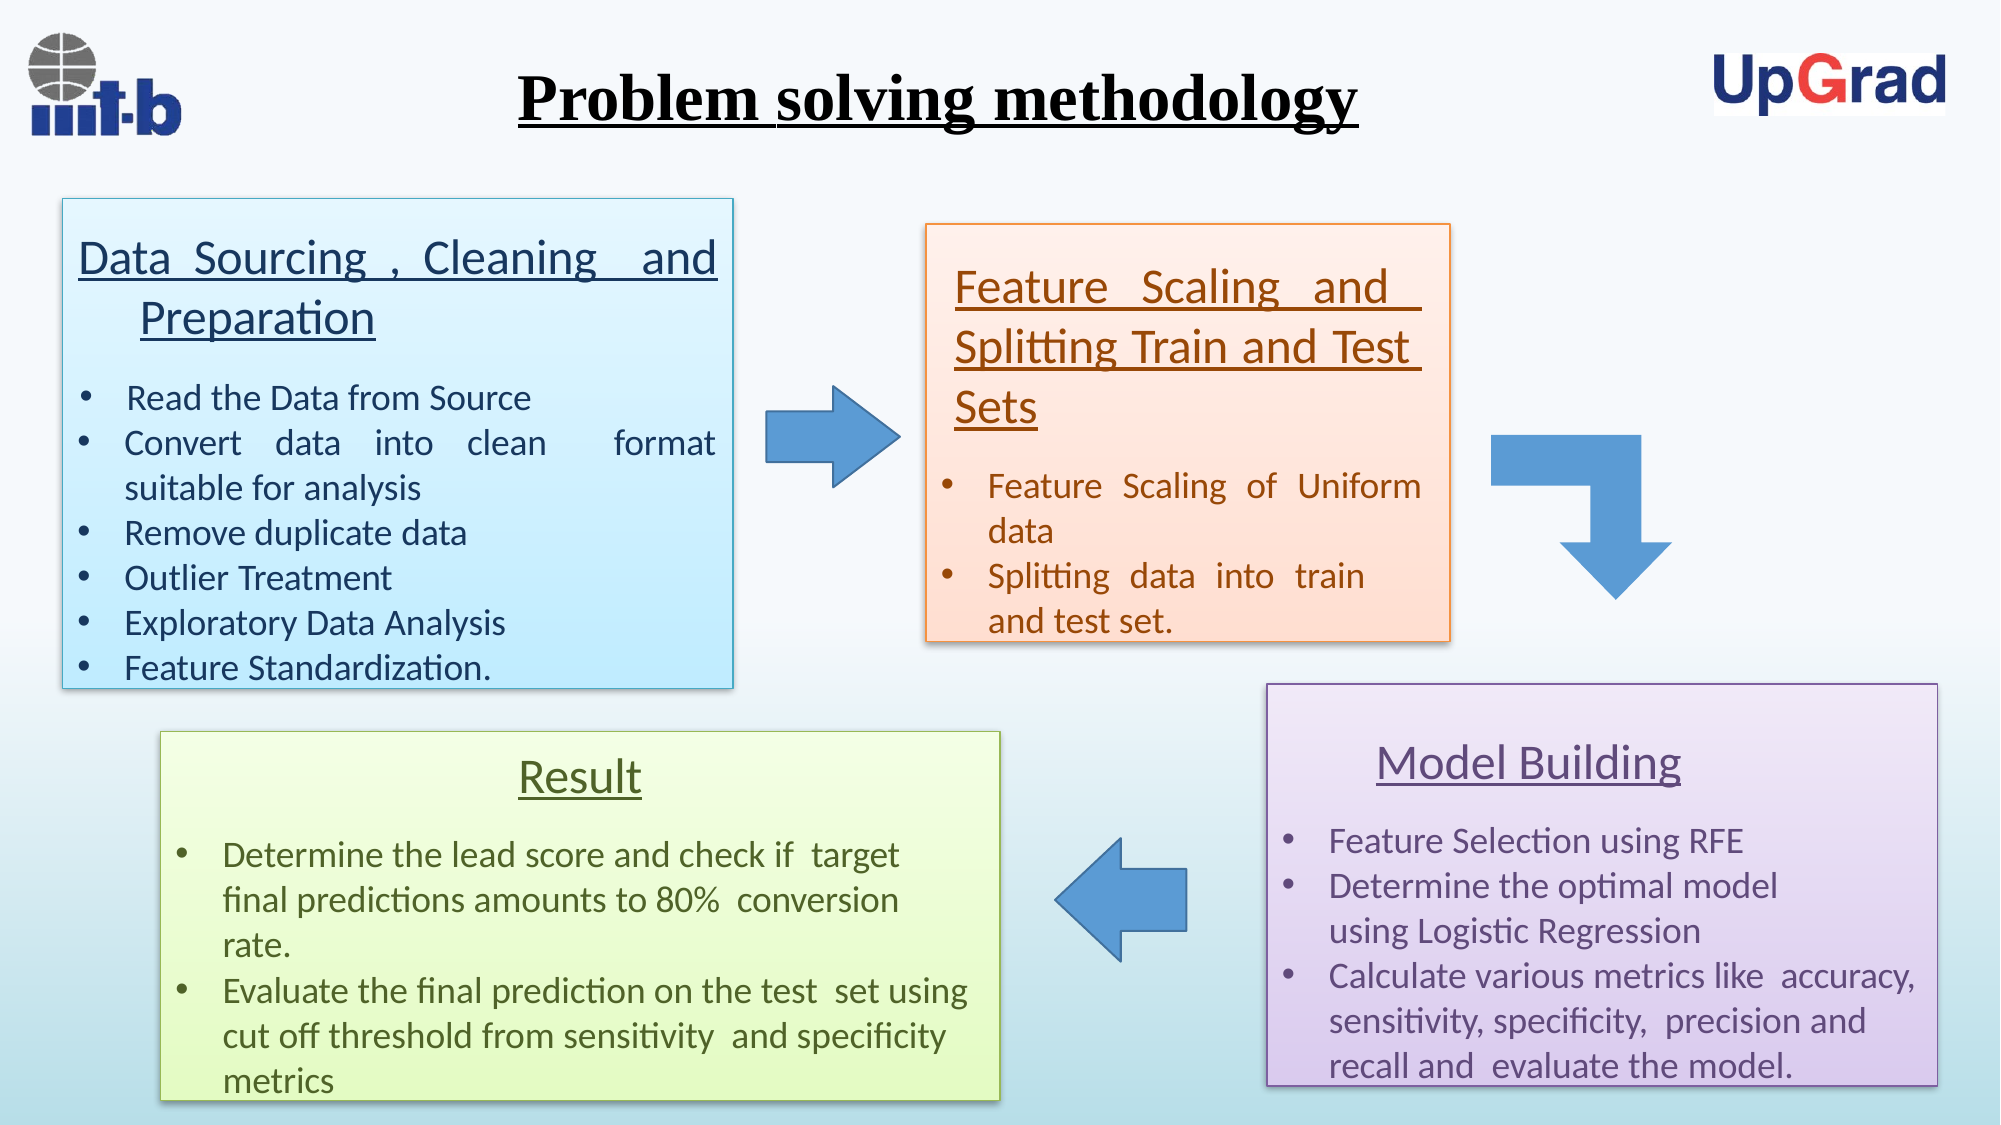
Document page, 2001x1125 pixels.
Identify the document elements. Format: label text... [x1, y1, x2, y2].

picture [1714, 53, 1946, 116]
text_box Feature Scaling and Splitting Train and Test Sets Feature Scaling of Uniform data Splitting data into train and test set. [925, 223, 1451, 642]
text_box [1057, 832, 1184, 967]
text_box [1488, 432, 1675, 602]
title Problem solving methodology [515, 51, 1576, 242]
text_box Data Sourcing , Cleaning and Preparation Read the Data from Source Convert data into clean format suitable for analysis Remove duplicate data Outlier Treatment Exploratory Data Analysis Feature Standardization. [62, 198, 734, 689]
text_box Model Building Feature Selection using RFE Determine the optimal model using Logistic Regression Calculate various metrics like accuracy, sensitivity, specificity, precision and recall and evaluate the model. [1266, 683, 1938, 1087]
picture [27, 32, 182, 136]
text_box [766, 385, 901, 488]
text_box Result Determine the lead score and check if target final predictions amounts to 80% conversion rate. Evaluate the final prediction on the test set using cut off threshold from sensitivity and specificity metrics [160, 731, 1001, 1101]
